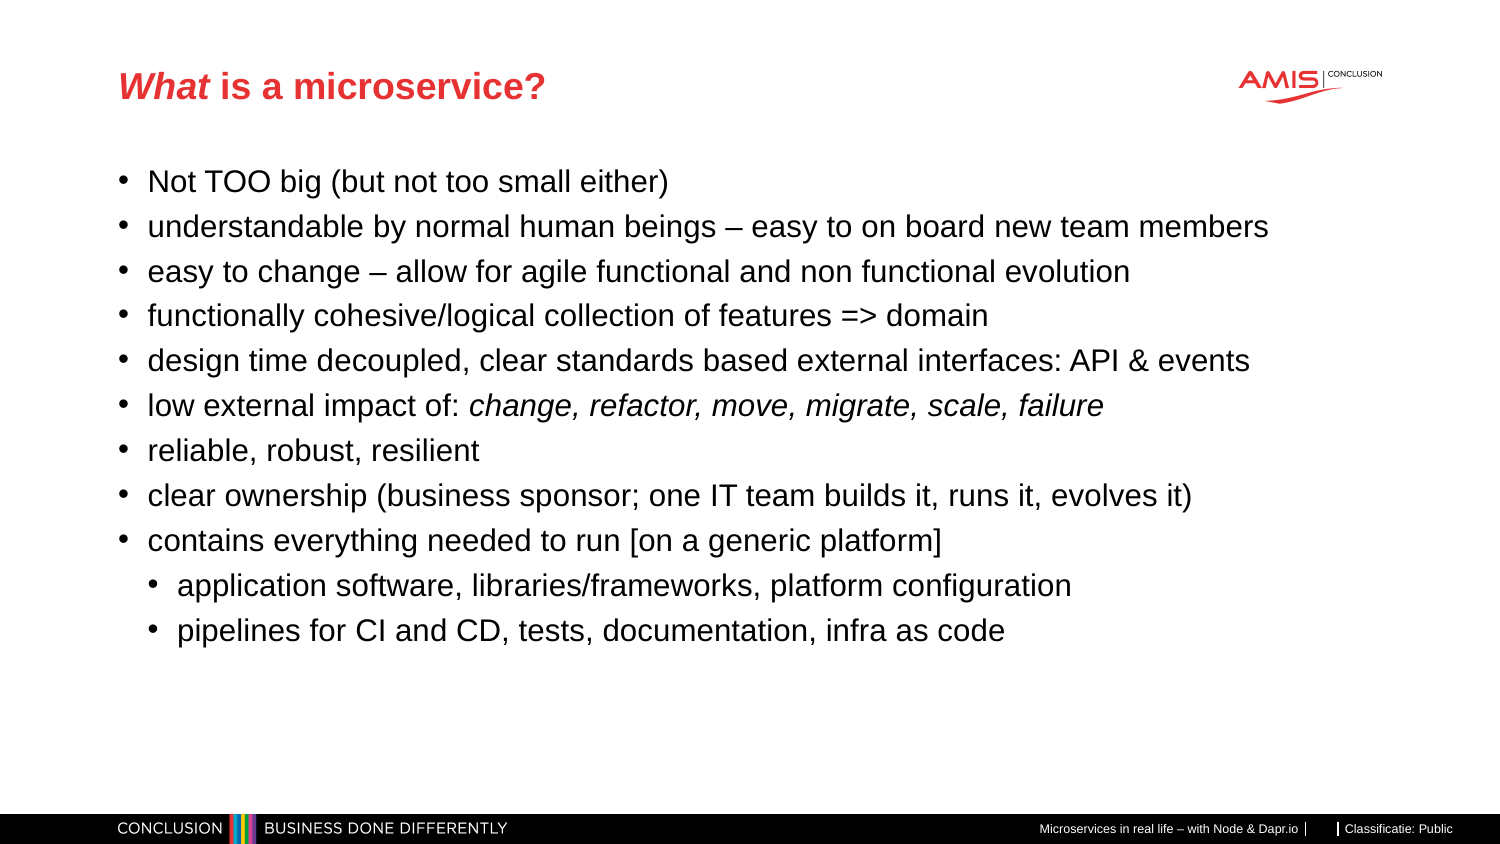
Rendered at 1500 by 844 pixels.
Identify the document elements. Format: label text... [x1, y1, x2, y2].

footer Microservices in real life – with Node & Dapr.io [814, 820, 1299, 839]
picture [0, 814, 236, 844]
list Not TOO big (but not too small either) understandable by normal human beings – easy to on board new team members easy to change – allow for agile functional and non functional evolution functionally cohesive/logical collection of features => domain design time decoupled, clear standards based external interfaces: API & events low external impact of: change, refactor, move, migrate, scale, failure reliable, robust, resilient clear ownership (business sponsor; one IT team builds it, runs it, evolves it) contains everything needed to run [on a generic platform] application software, libraries/frameworks, platform configuration pipelines for CI and CD, tests, documentation, infra as code [118, 153, 1370, 774]
picture [1205, 59, 1388, 106]
picture [239, 814, 1500, 844]
title What is a microservice? [118, 47, 1205, 130]
